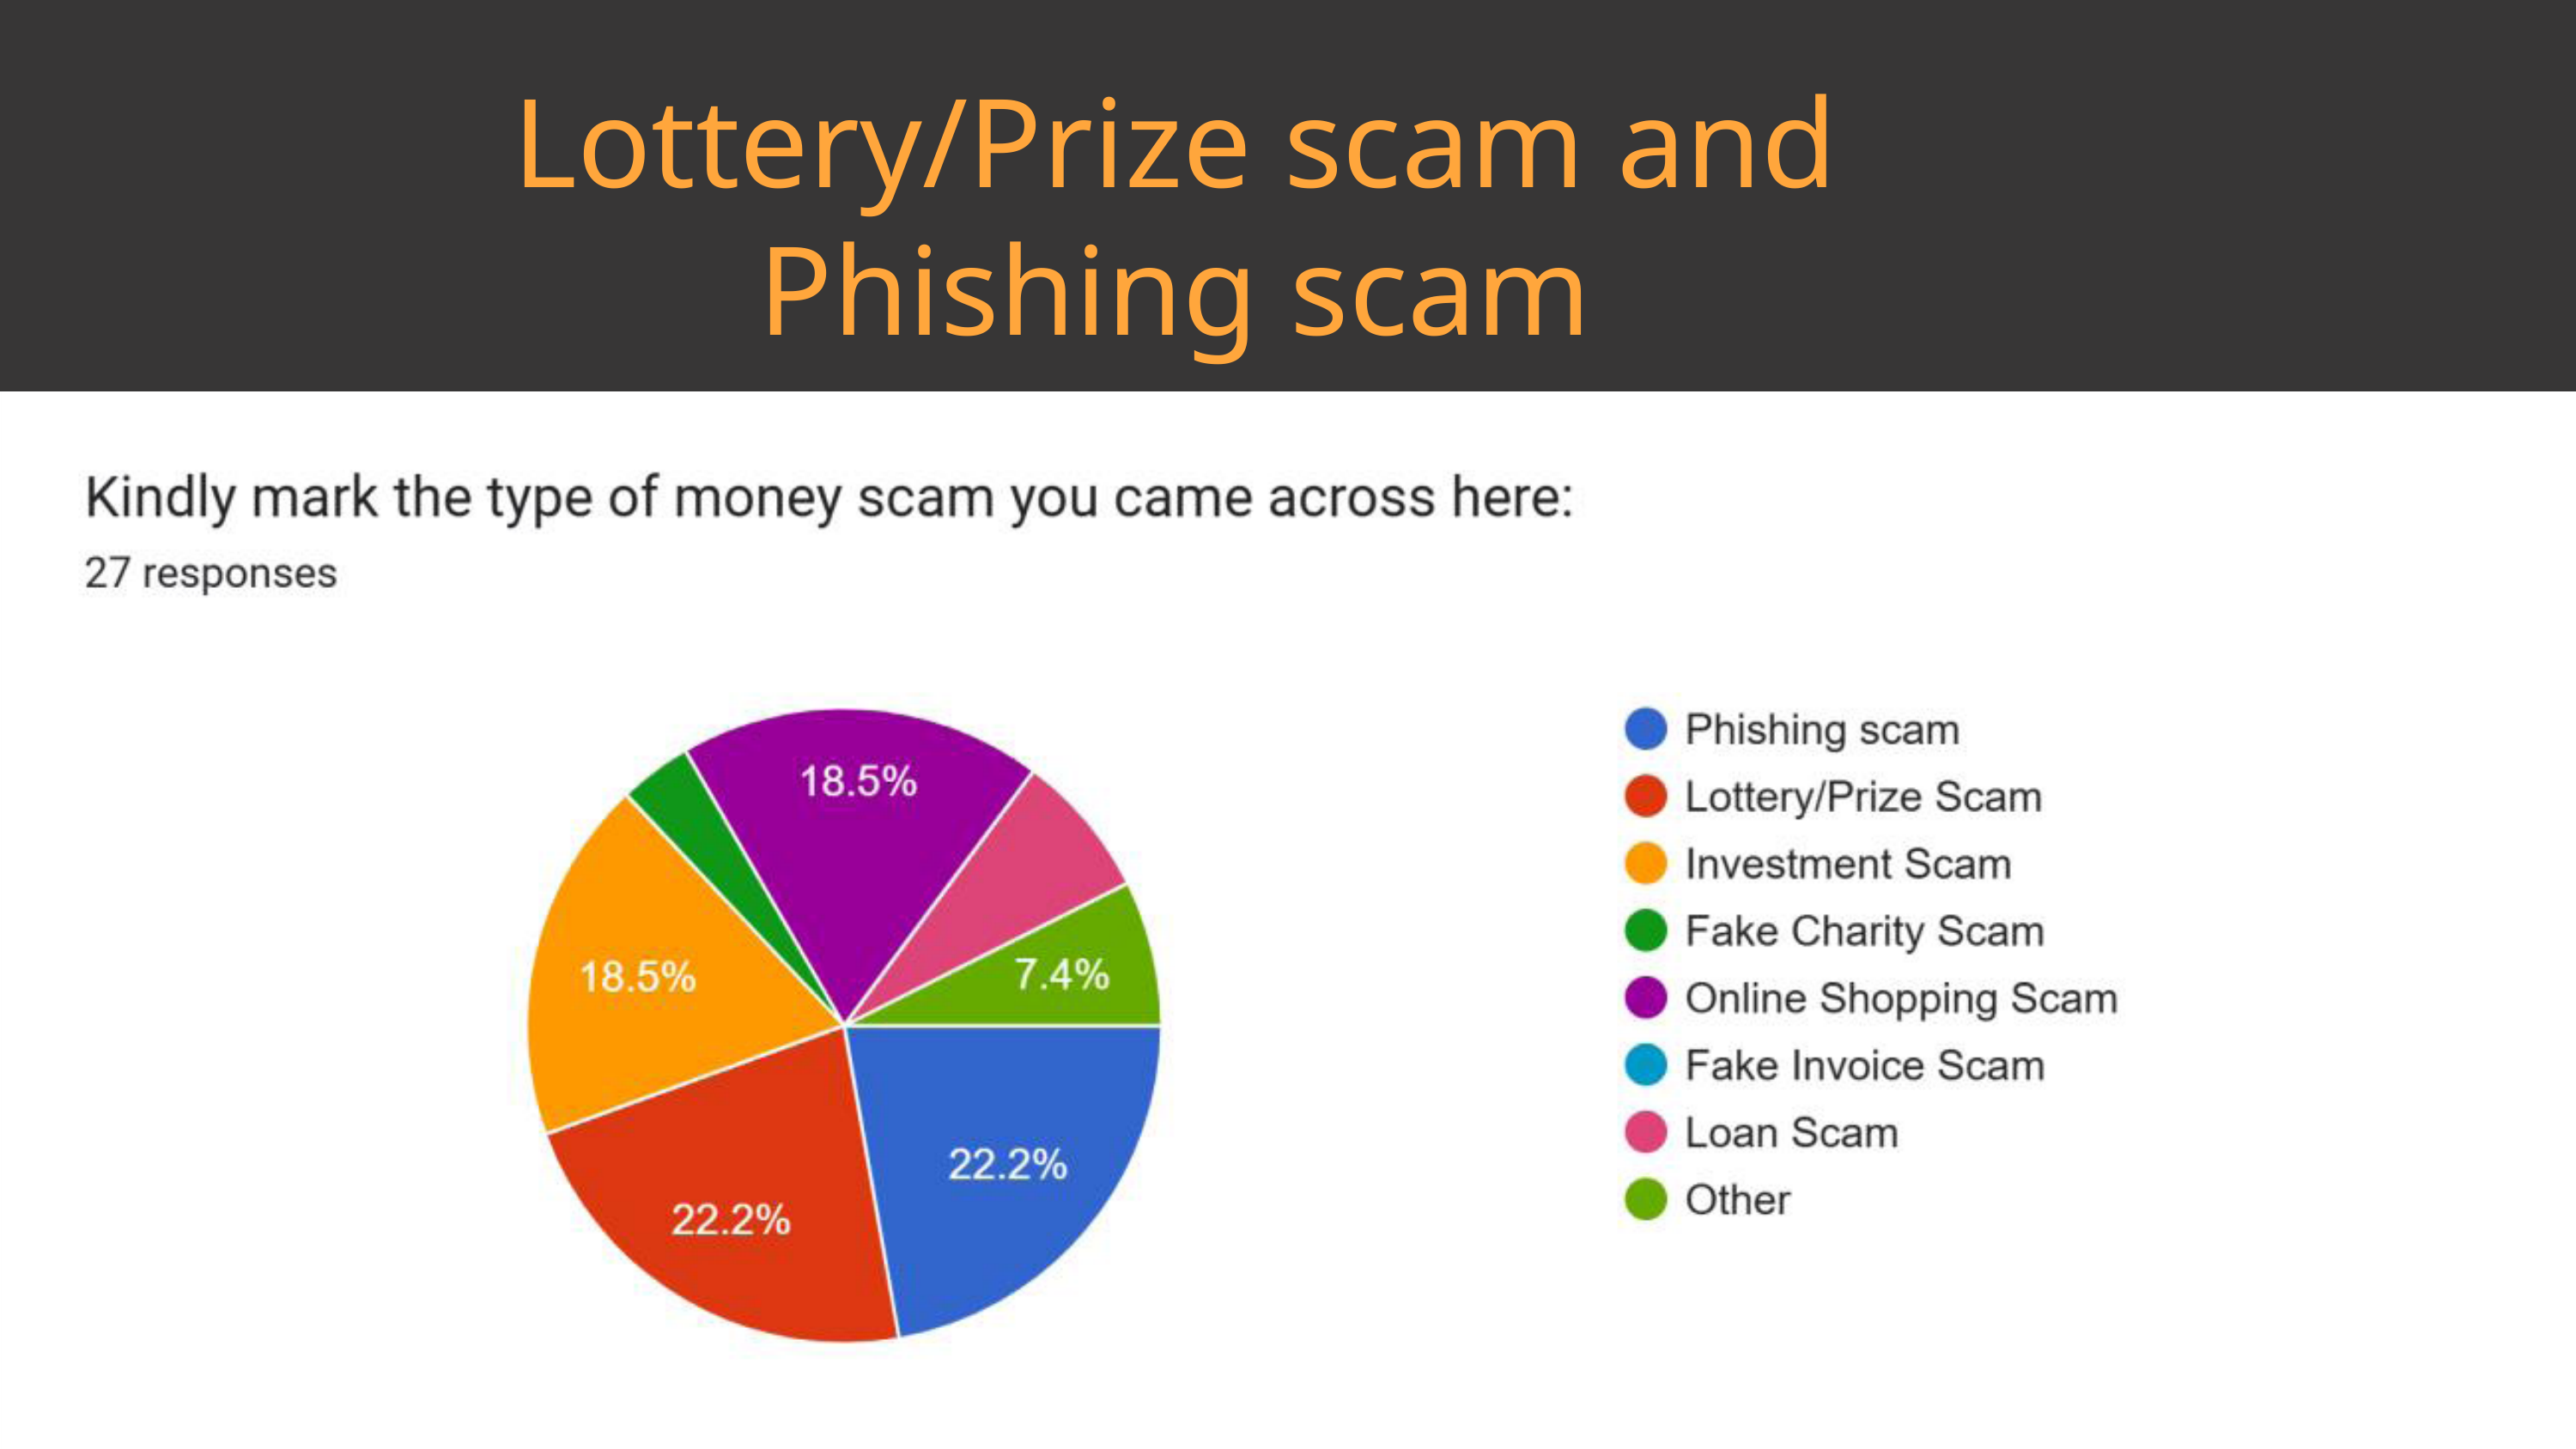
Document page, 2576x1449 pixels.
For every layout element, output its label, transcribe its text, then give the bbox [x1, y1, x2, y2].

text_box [0, 391, 2576, 1449]
text_box Lottery/Prize scam and Phishing scam [309, 64, 2042, 360]
